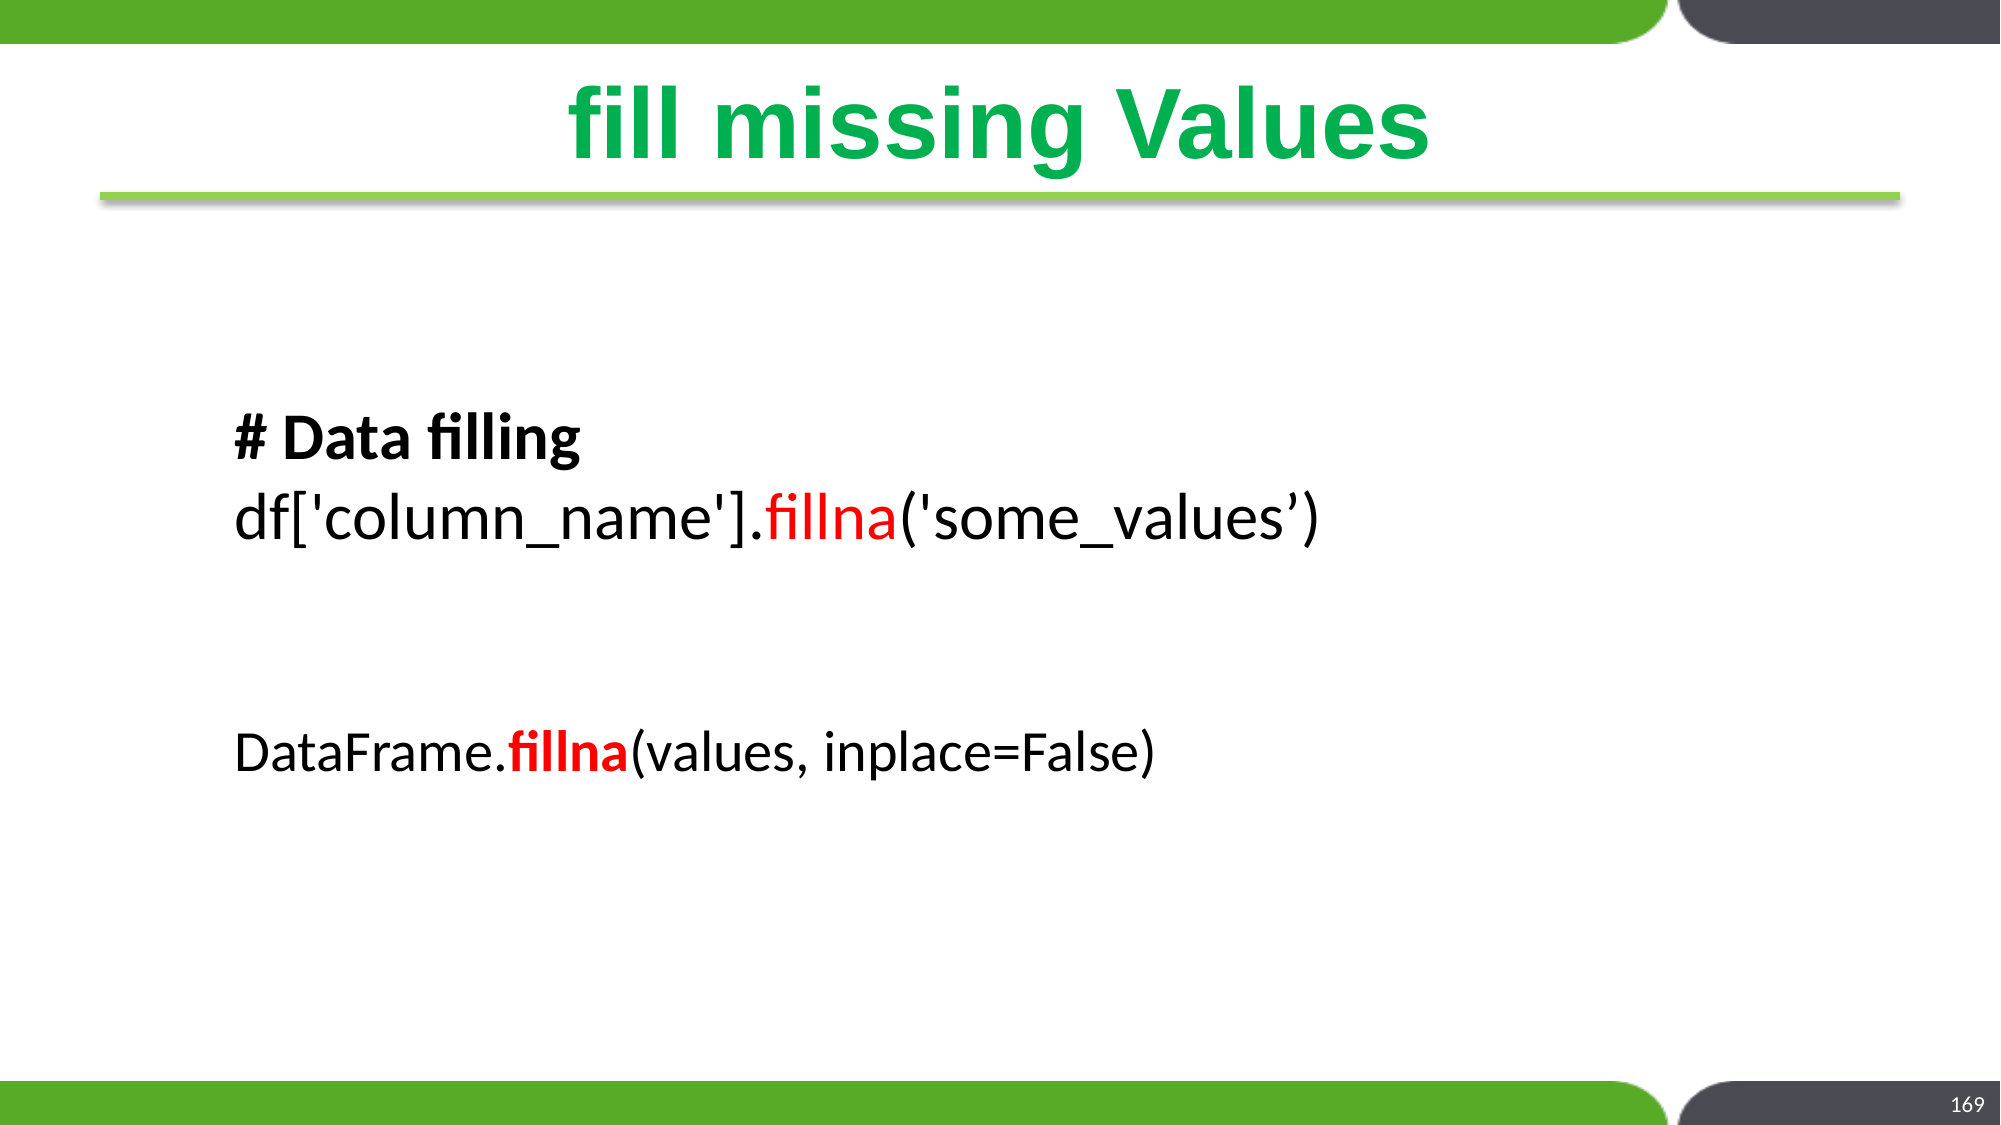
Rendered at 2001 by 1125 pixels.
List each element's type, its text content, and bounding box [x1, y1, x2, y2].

title fill missing Values [99, 50, 1900, 181]
slide_number 169 [1690, 1081, 2000, 1125]
text_box # Data filling df['column_name'].fillna('some_values’) DataFrame.fillna(values, inplace=False) [219, 385, 1555, 871]
